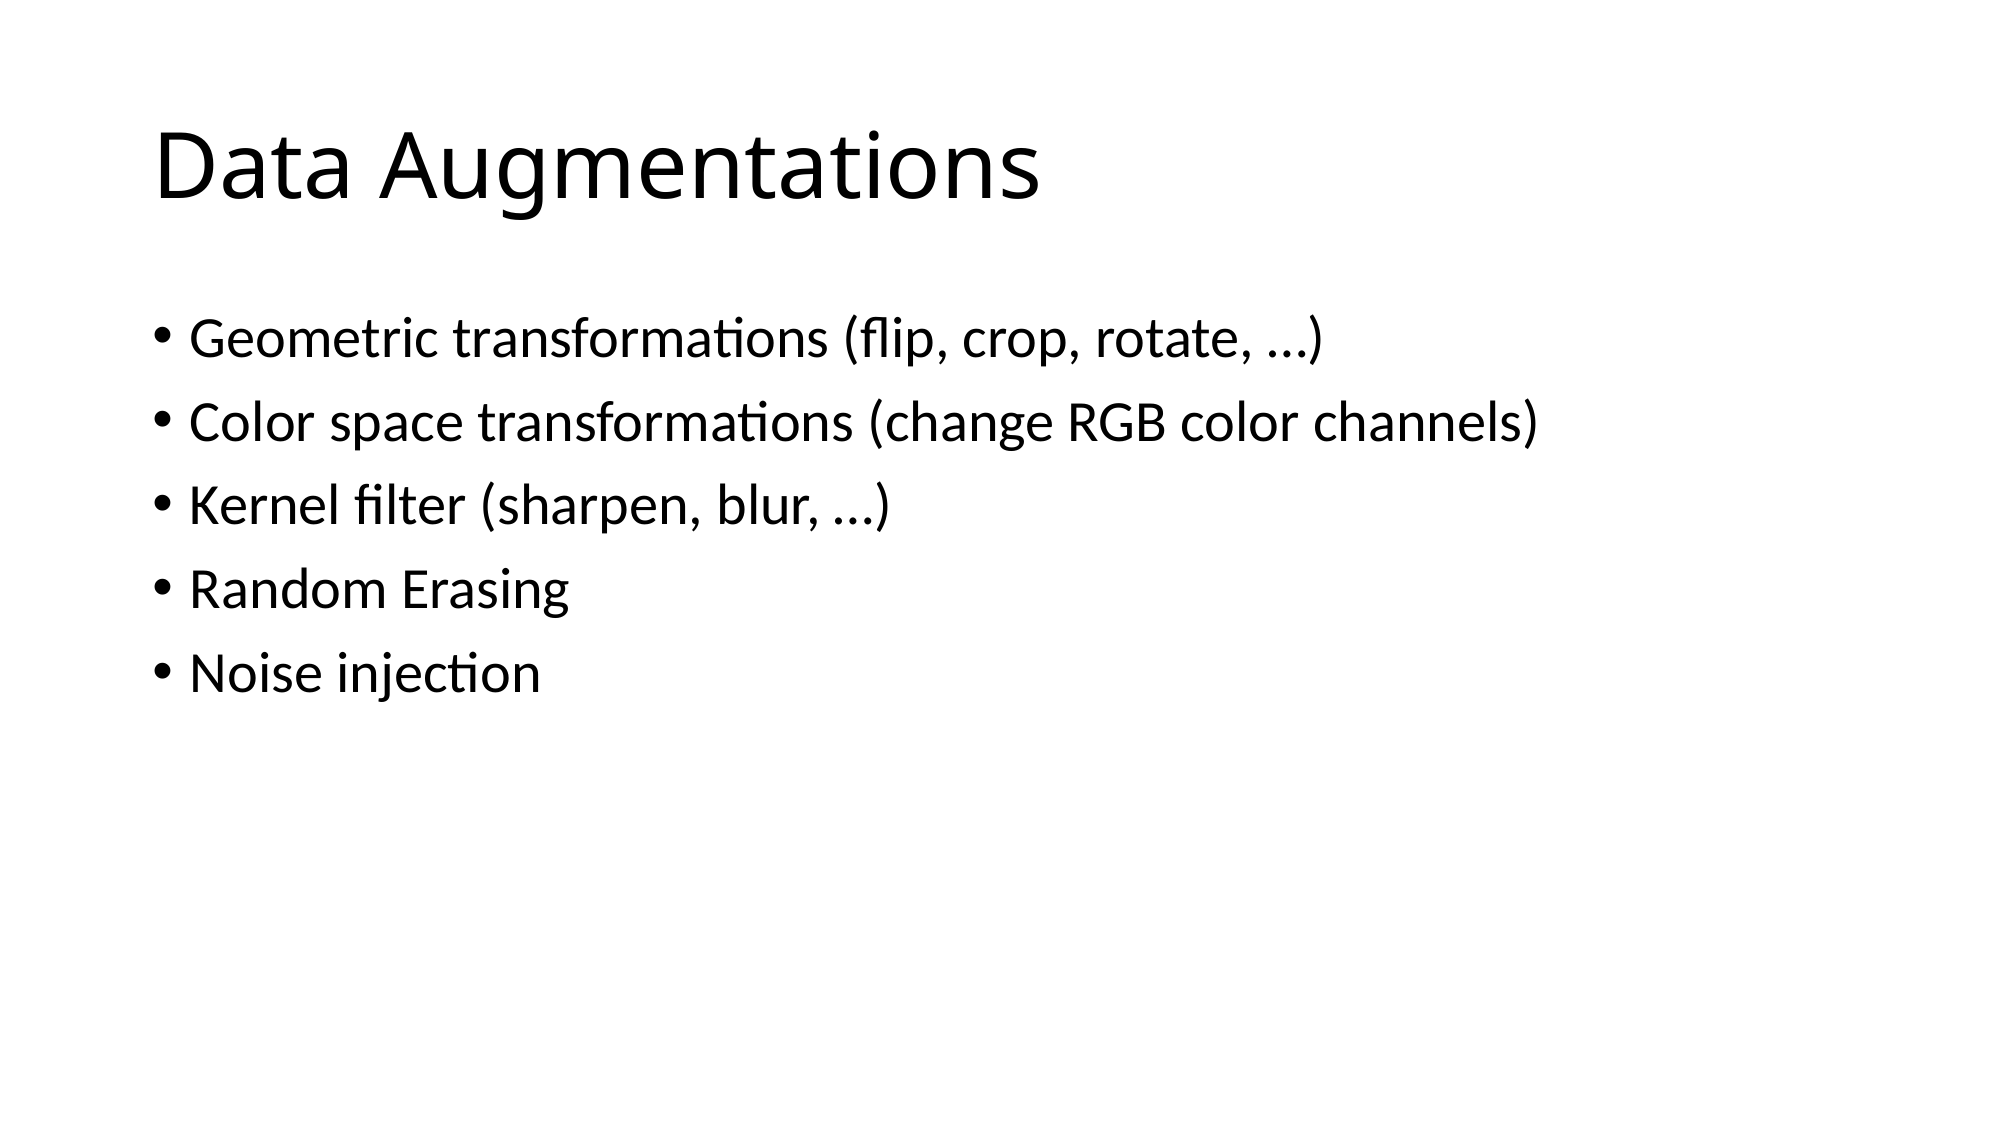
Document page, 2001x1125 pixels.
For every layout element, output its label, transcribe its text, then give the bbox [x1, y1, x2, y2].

title Data Augmentations [137, 59, 1863, 278]
list Geometric transformations (flip, crop, rotate, …) Color space transformations (change RGB color channels) Kernel filter (sharpen, blur, …) Random Erasing Noise injection [137, 299, 1863, 1014]
